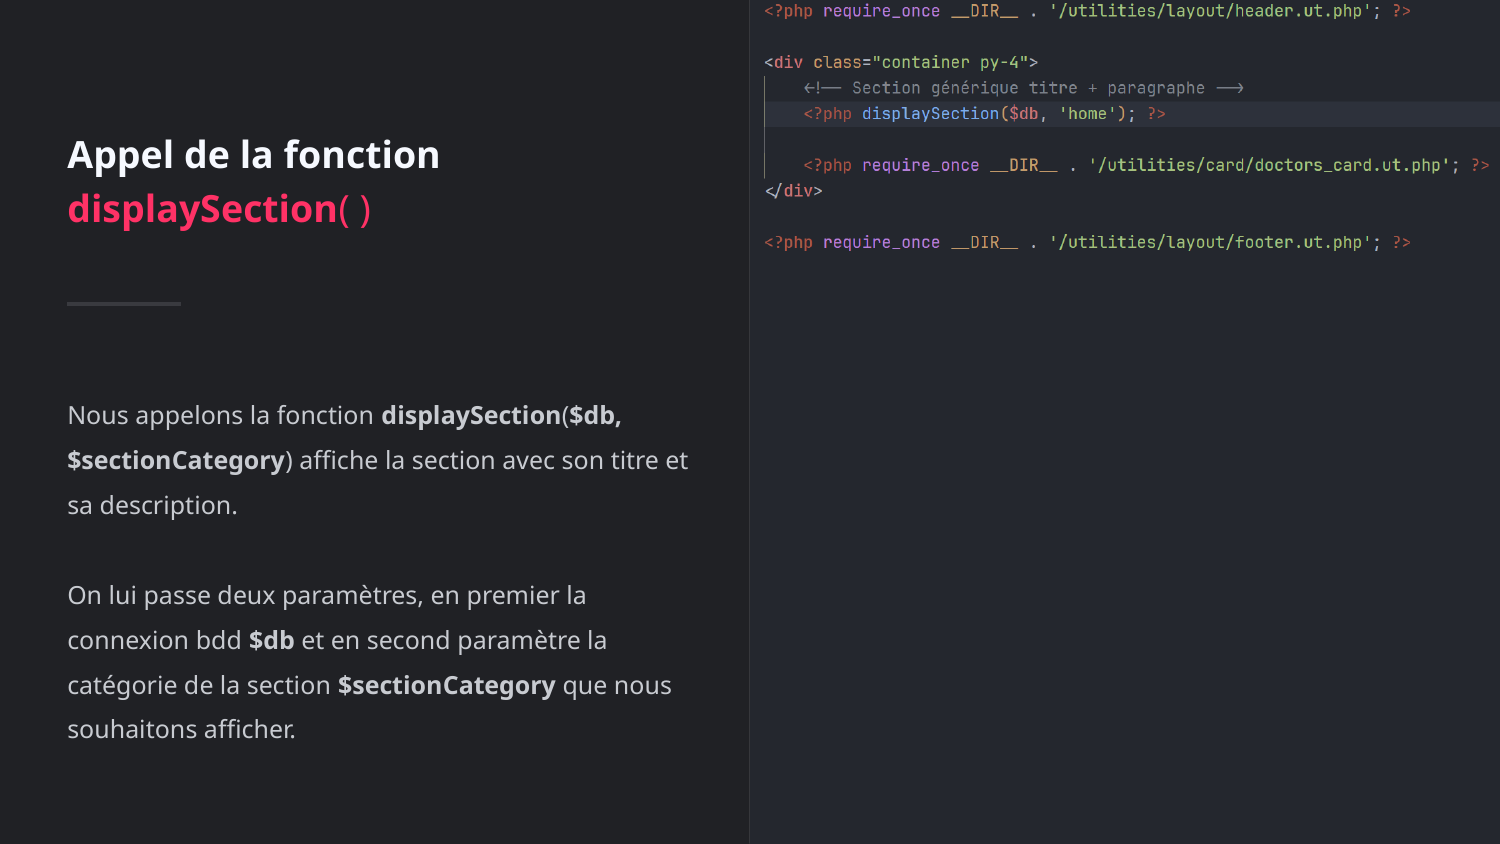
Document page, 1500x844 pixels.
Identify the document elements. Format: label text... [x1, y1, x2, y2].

picture [749, 0, 1500, 844]
text_box Nous appelons la fonction displaySection($db, $sectionCategory) affiche la section avec son titre et sa description. On lui passe deux paramètres, en premier la connexion bdd $db et en second paramètre la catégorie de la section $sectionCategory que nous souhaitons afficher. [67, 384, 696, 744]
text_box Appel de la fonction displaySection( ) [67, 122, 671, 231]
